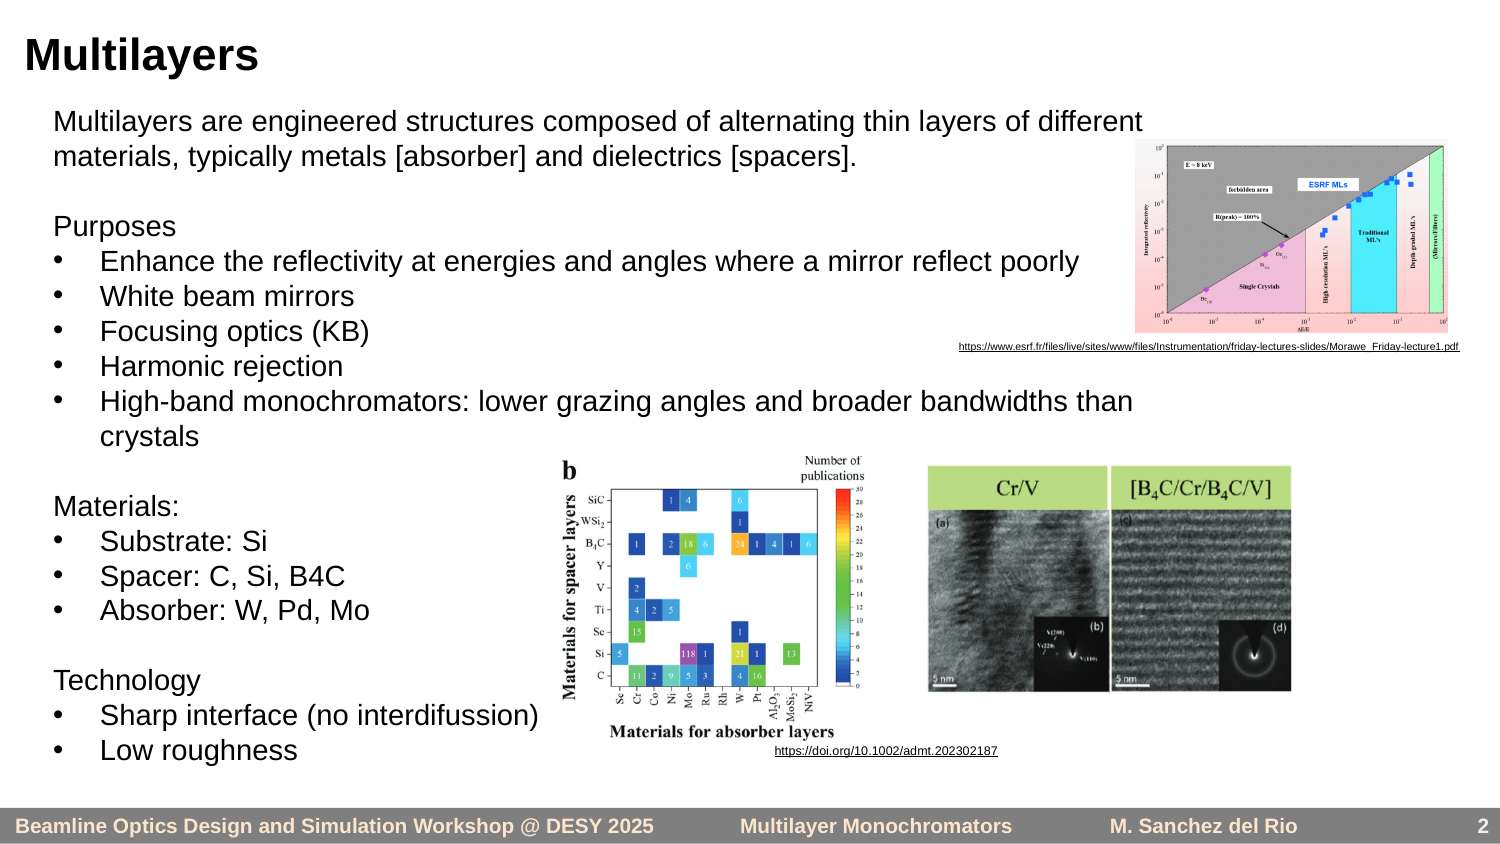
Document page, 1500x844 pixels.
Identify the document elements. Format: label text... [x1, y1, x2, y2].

text_box https://www.esrf.fr/files/live/sites/www/files/Instrumentation/friday-lectures-slides/Morawe_Friday-lecture1.pdf [944, 332, 1479, 361]
picture [557, 455, 880, 741]
slide_number 2 [1390, 805, 1500, 844]
text_box https://doi.org/10.1002/admt.202302187 [759, 735, 1017, 765]
picture [1134, 138, 1448, 334]
title Multilayers [9, 10, 1493, 95]
text_box Multilayers are engineered structures composed of alternating thin layers of different materials, typically metals [absorber] and dielectrics [spacers]. Purposes Enhance the reflectivity at energies and angles where a mirror reflect poorly White beam mirrors Focusing optics (KB) Harmonic rejection High-band monochromators: lower grazing angles and broader bandwidths than crystals Materials: Substrate: Si Spacer: C, Si, B4C Absorber: W, Pd, Mo Technology Sharp interface (no interdifussion) Low roughness [38, 94, 1235, 774]
picture [911, 455, 1302, 695]
